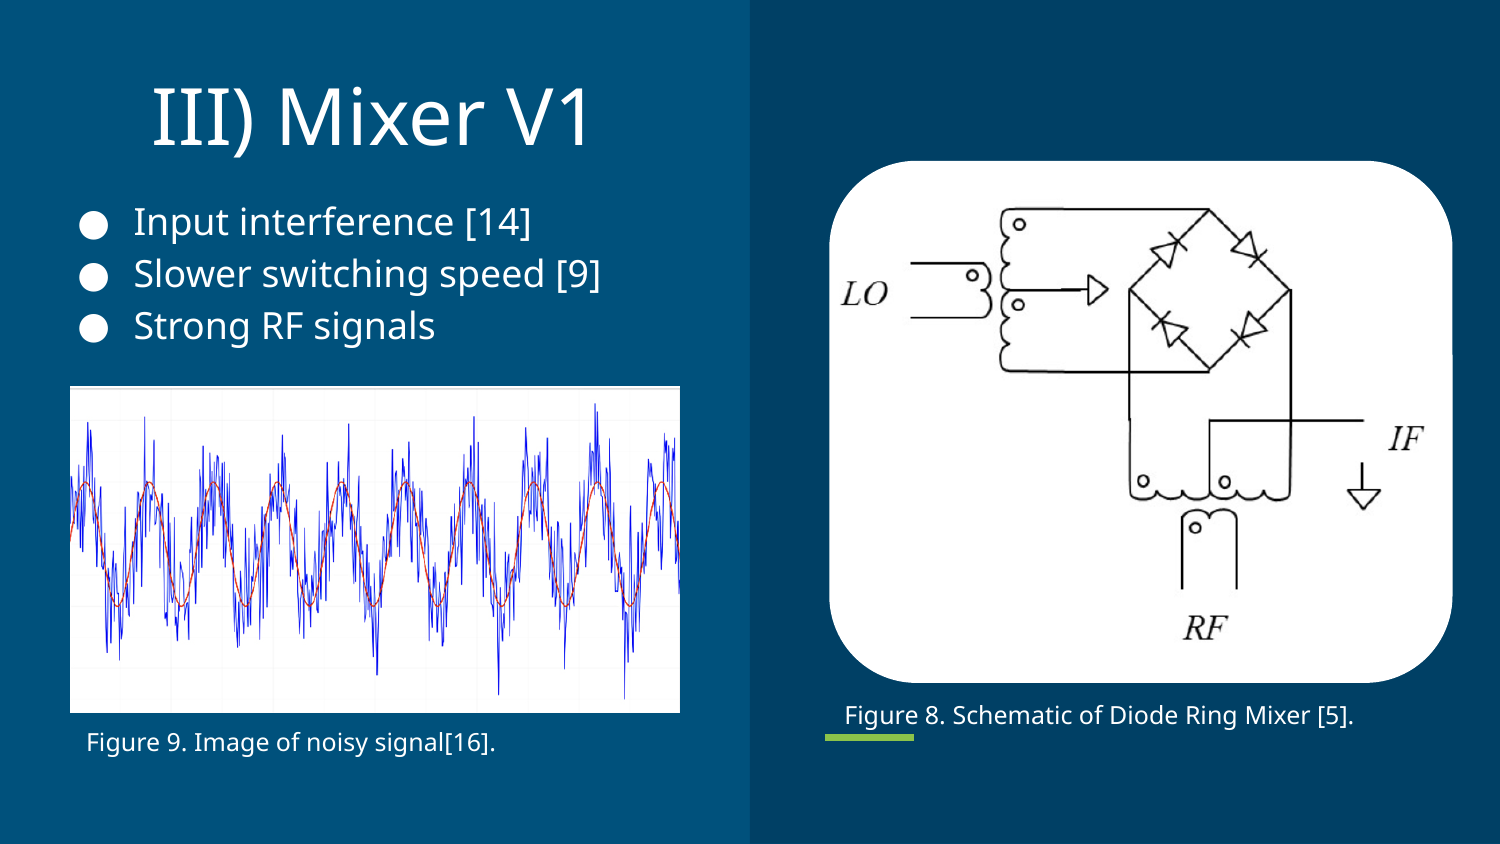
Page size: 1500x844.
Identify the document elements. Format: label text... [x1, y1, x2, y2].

list Figure 8. Schematic of Diode Ring Mixer [5]. [829, 655, 1500, 769]
subtitle Input interference [14] Slower switching speed [9] Strong RF signals [43, 176, 708, 398]
title III) Mixer V1 [43, 0, 708, 176]
picture [71, 387, 679, 712]
list Figure 9. Image of noisy signal[16]. [70, 682, 819, 796]
picture [829, 160, 1453, 684]
